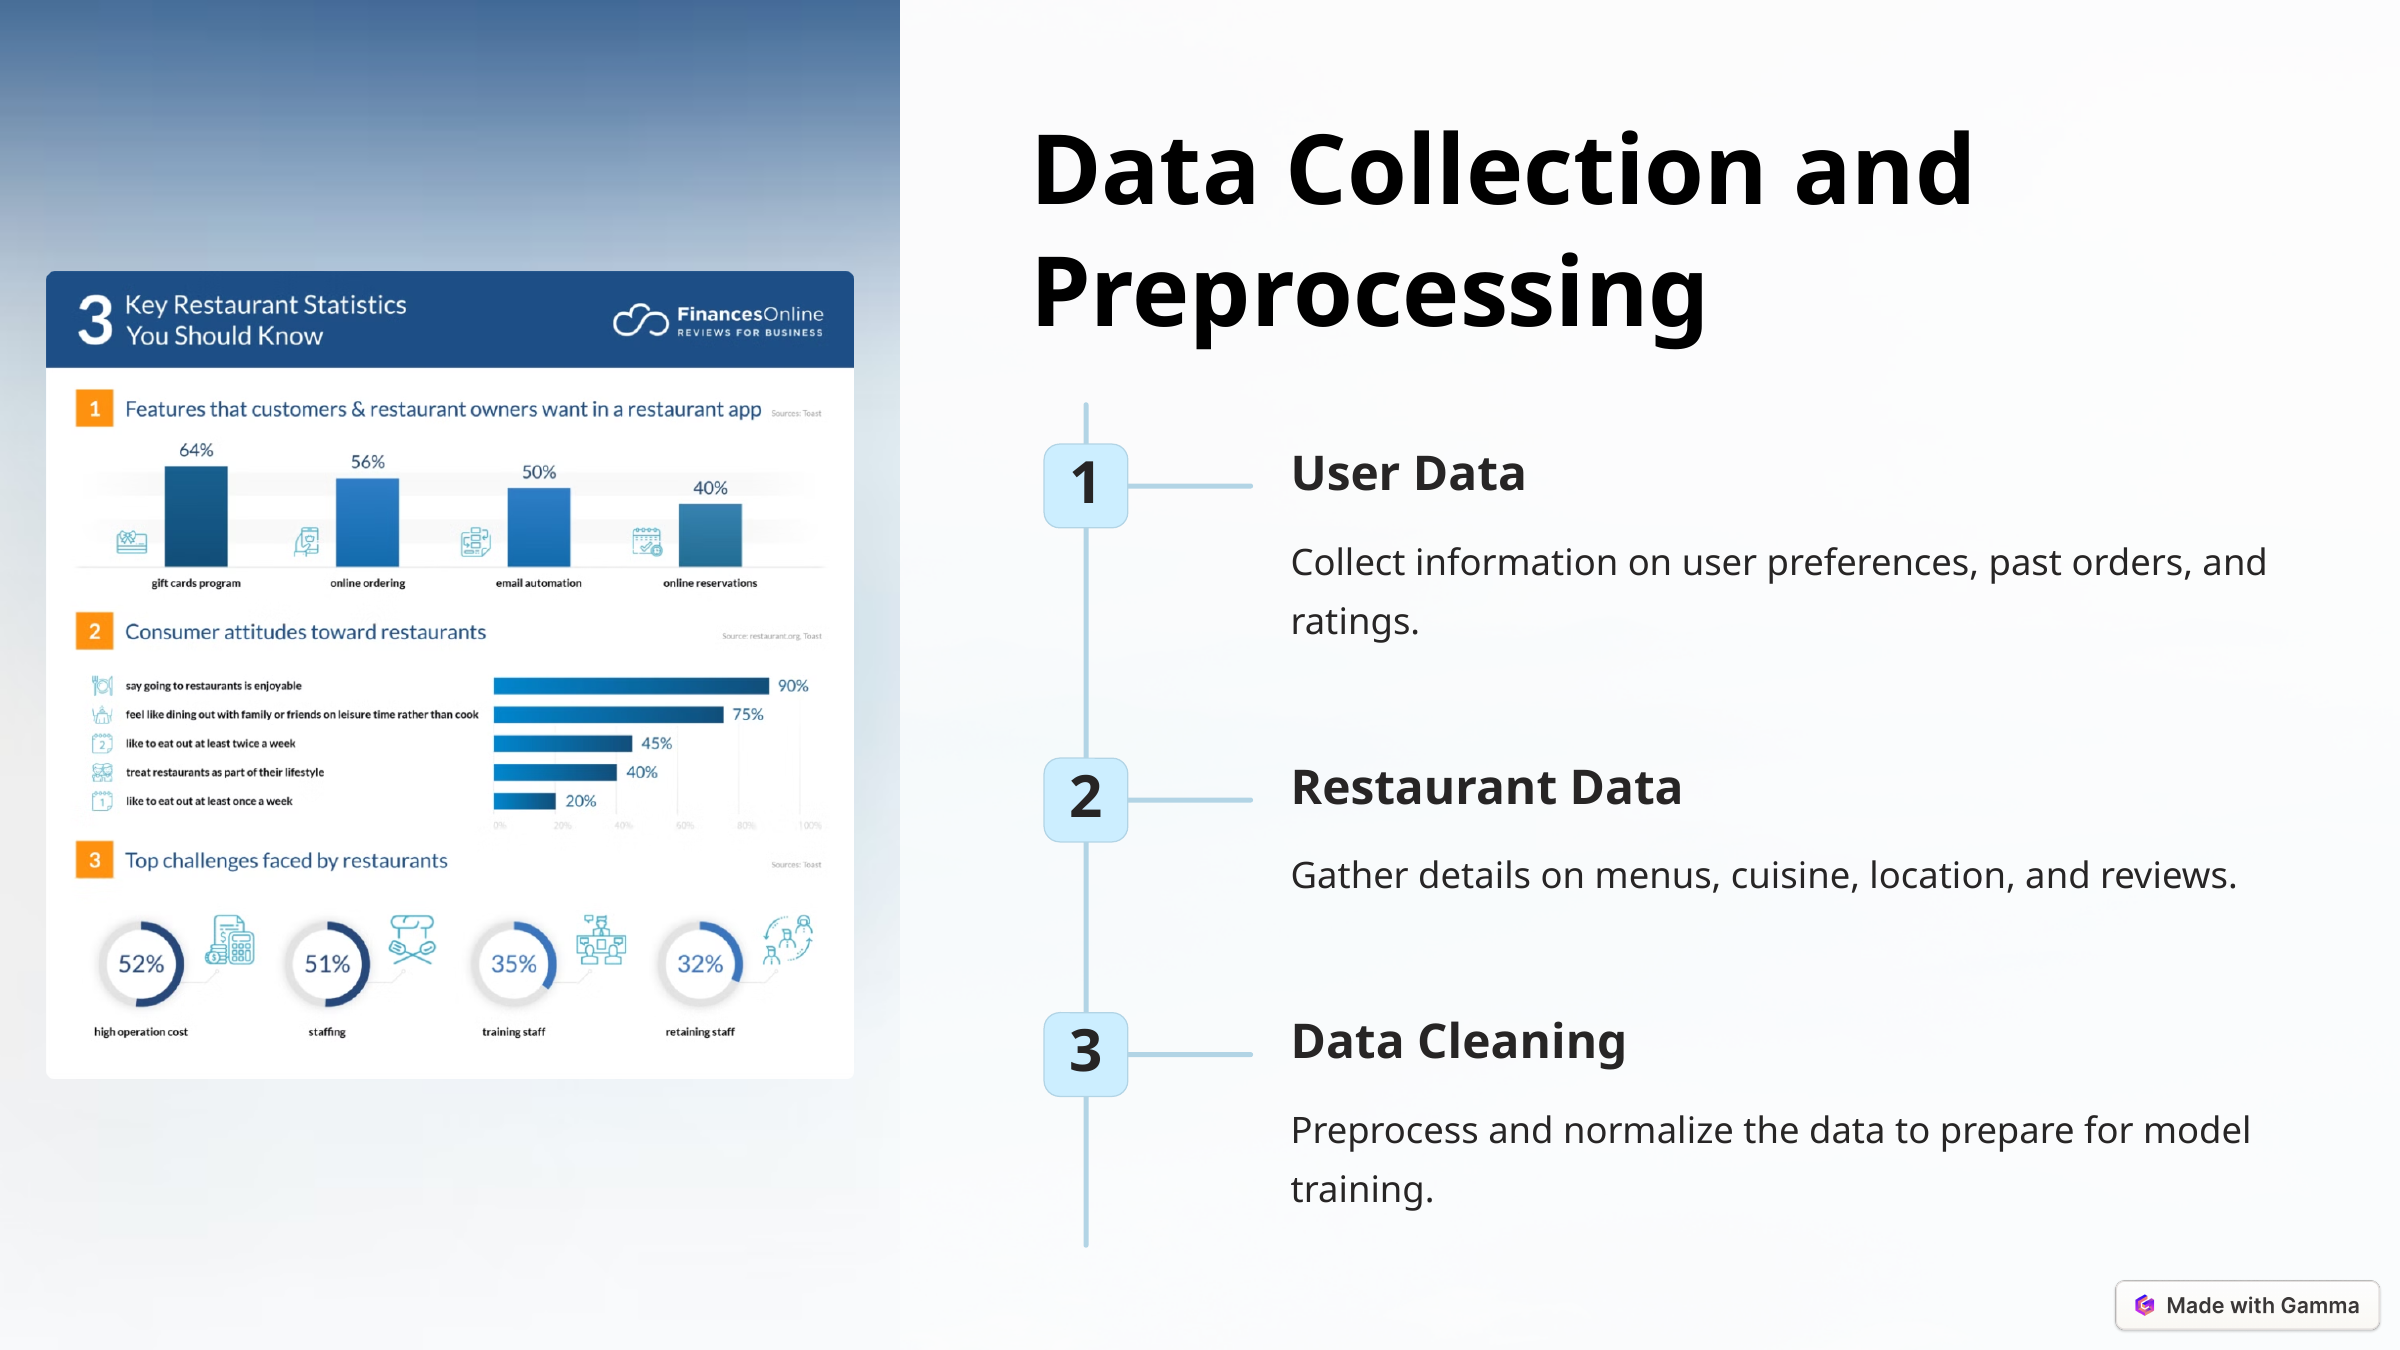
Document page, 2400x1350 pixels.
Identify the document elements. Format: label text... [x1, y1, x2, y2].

text_box Gather details on menus, cuisine, location, and reviews. [1290, 836, 2270, 897]
text_box [1044, 444, 1128, 528]
text_box [1128, 1052, 1254, 1058]
picture [0, 0, 900, 1350]
text_box Collect information on user preferences, past orders, and ratings. [1290, 522, 2270, 642]
text_box Preprocess and normalize the data to prepare for model training. [1290, 1091, 2270, 1211]
text_box [1083, 402, 1089, 444]
text_box [1128, 483, 1254, 489]
text_box [1044, 1012, 1128, 1097]
text_box 1 [1073, 456, 1099, 516]
text_box Data Collection and Preprocessing [1030, 102, 2270, 347]
text_box [1083, 1097, 1089, 1248]
text_box Restaurant Data [1290, 753, 1779, 815]
text_box [1083, 842, 1089, 1012]
text_box [1083, 528, 1089, 758]
picture [2106, 1271, 2389, 1339]
text_box 2 [1069, 770, 1103, 830]
text_box [1044, 758, 1128, 842]
text_box User Data [1290, 439, 1779, 501]
text_box Data Cleaning [1290, 1008, 1779, 1070]
text_box 3 [1069, 1025, 1103, 1084]
text_box [1128, 797, 1254, 803]
